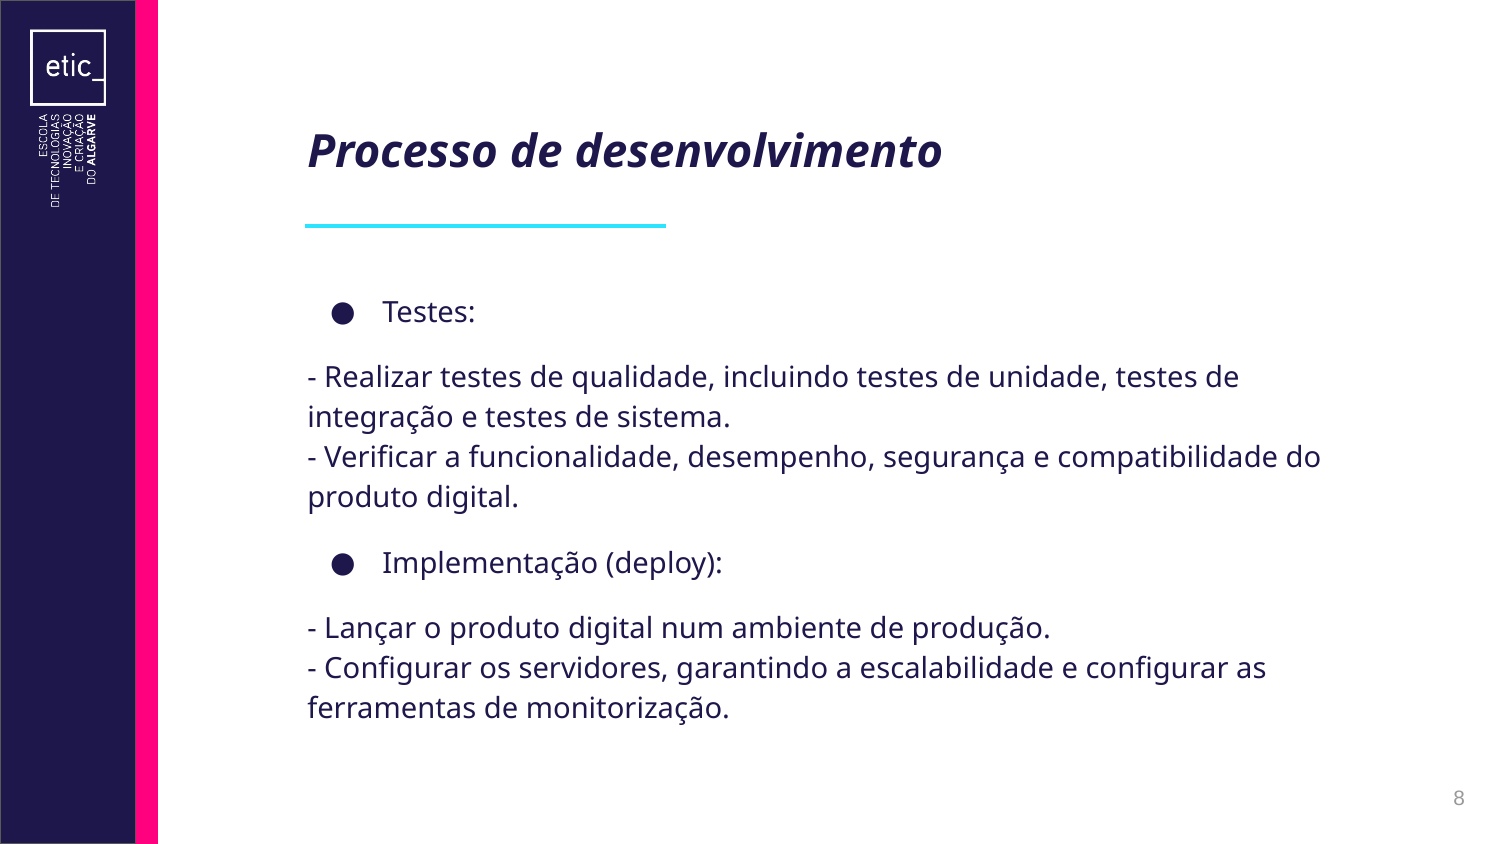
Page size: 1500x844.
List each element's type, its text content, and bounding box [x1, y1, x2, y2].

slide_number ‹#› [1389, 764, 1480, 830]
title Processo de desenvolvimento [292, 80, 1162, 219]
list Testes: - Realizar testes de qualidade, incluindo testes de unidade, testes de integração e testes de sistema. - Verificar a funcionalidade, desempenho, segurança e compatibilidade do produto digital. Implementação (deploy): - Lançar o produto digital num ambiente de produção. - Configurar os servidores, garantindo a escalabilidade e configurar as ferramentas de monitorização. [292, 272, 1403, 823]
picture [30, 29, 106, 207]
